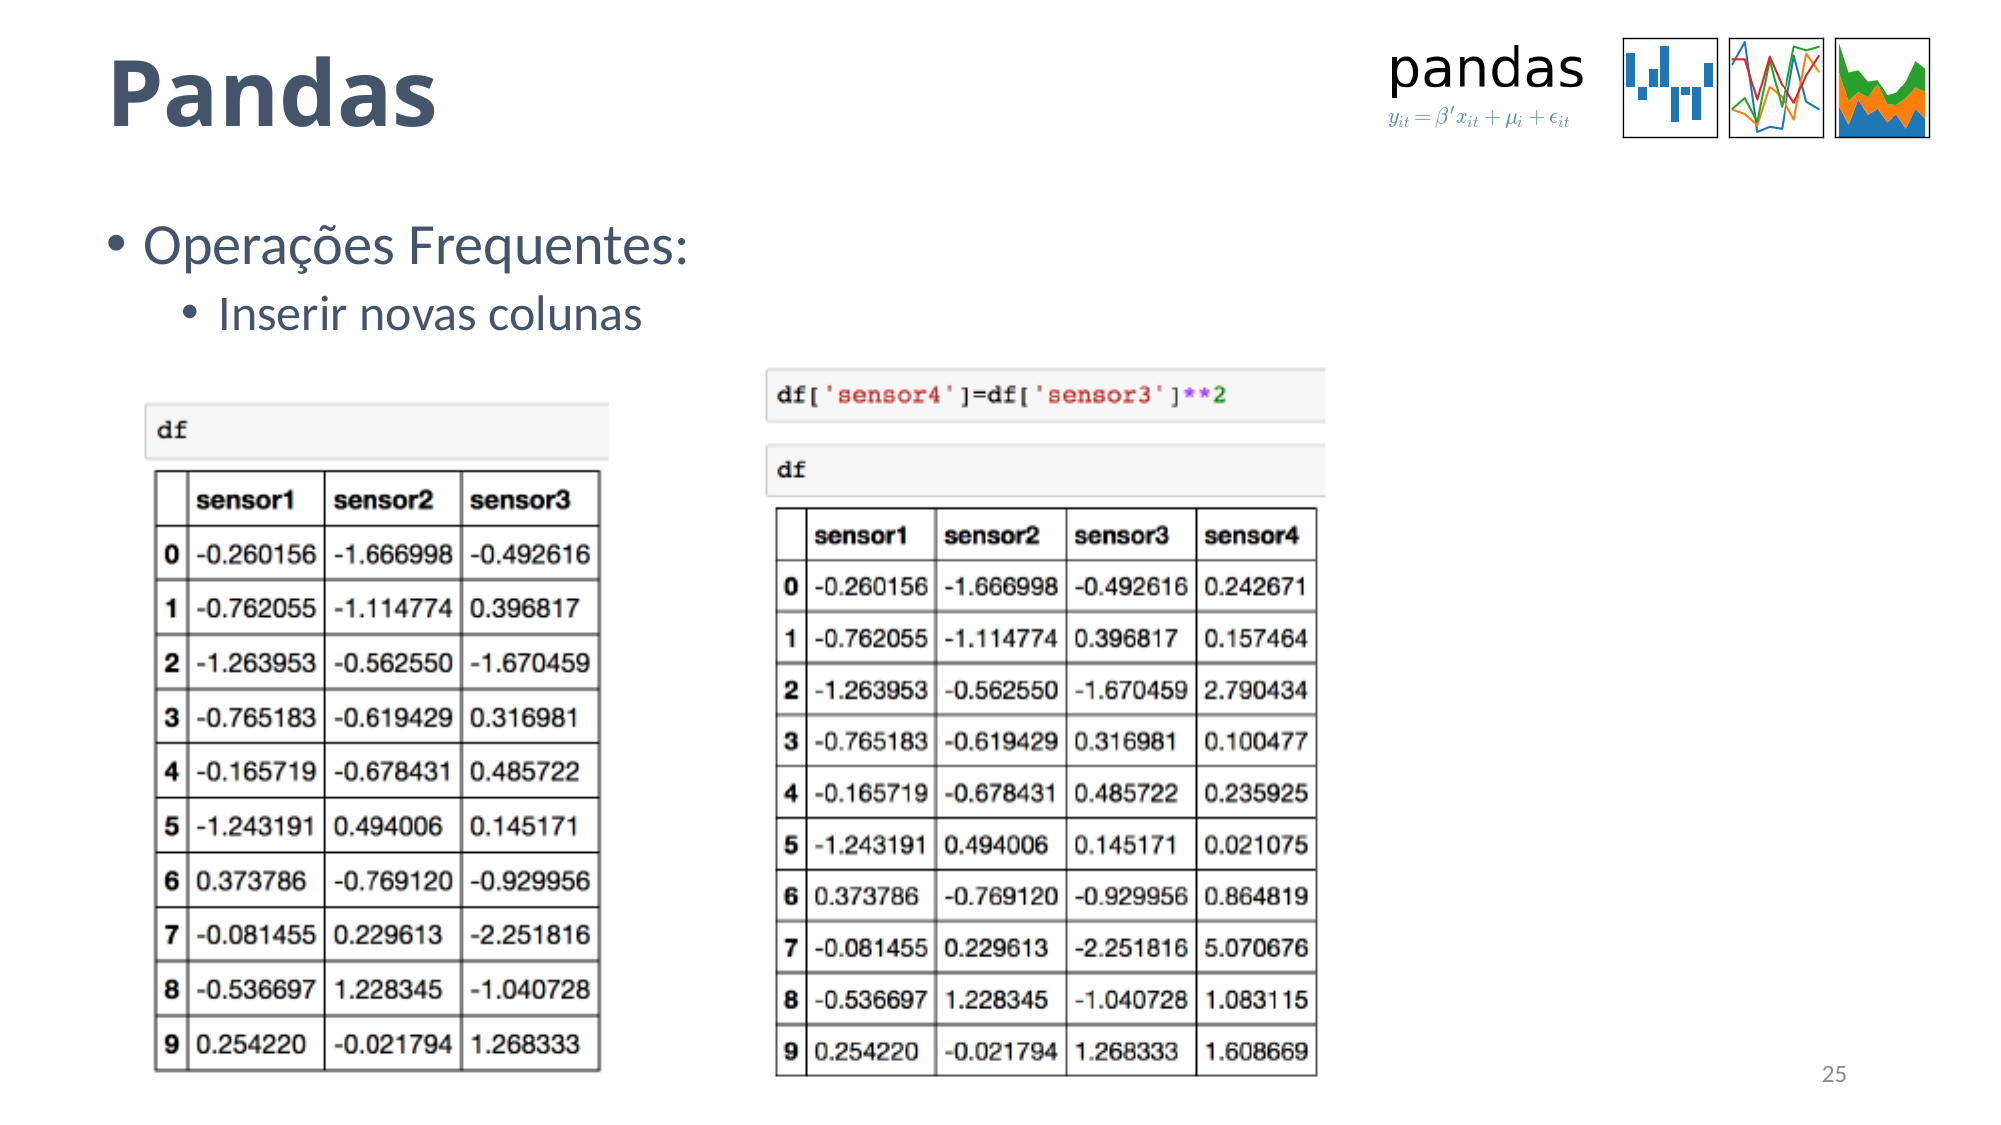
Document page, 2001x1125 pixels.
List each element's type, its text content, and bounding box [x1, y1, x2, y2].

picture [1357, 25, 1946, 148]
picture [126, 397, 628, 1086]
slide_number 25 [1412, 1042, 1863, 1103]
list Operações Frequentes: Inserir novas colunas [91, 206, 1925, 1014]
title Pandas [91, 15, 1946, 178]
picture [746, 360, 1358, 1103]
